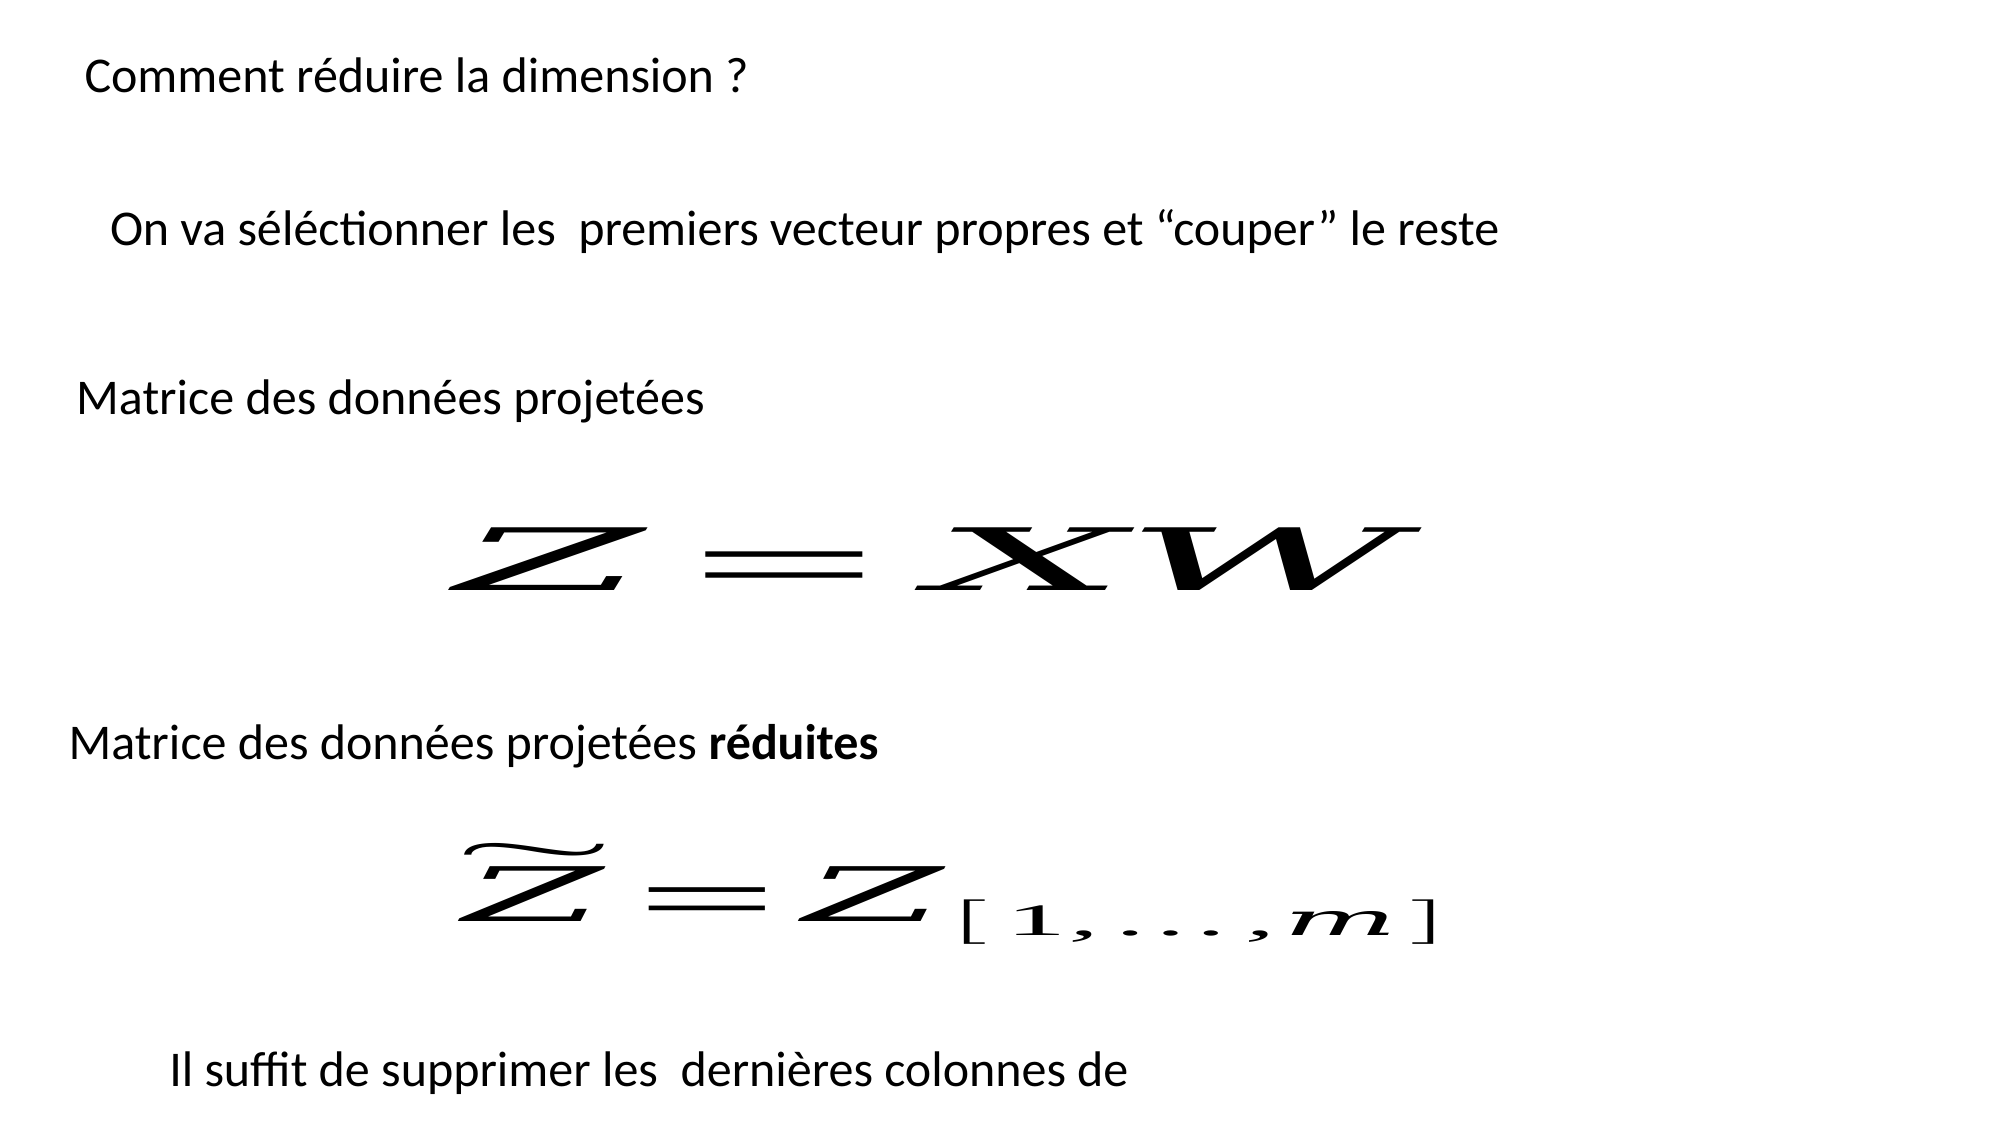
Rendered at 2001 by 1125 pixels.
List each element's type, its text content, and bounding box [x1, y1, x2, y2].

text_box Matrice des données projetées [76, 364, 717, 425]
text_box Comment réduire la dimension ? [69, 34, 764, 110]
text_box Matrice des données projetées réduites [68, 709, 891, 770]
